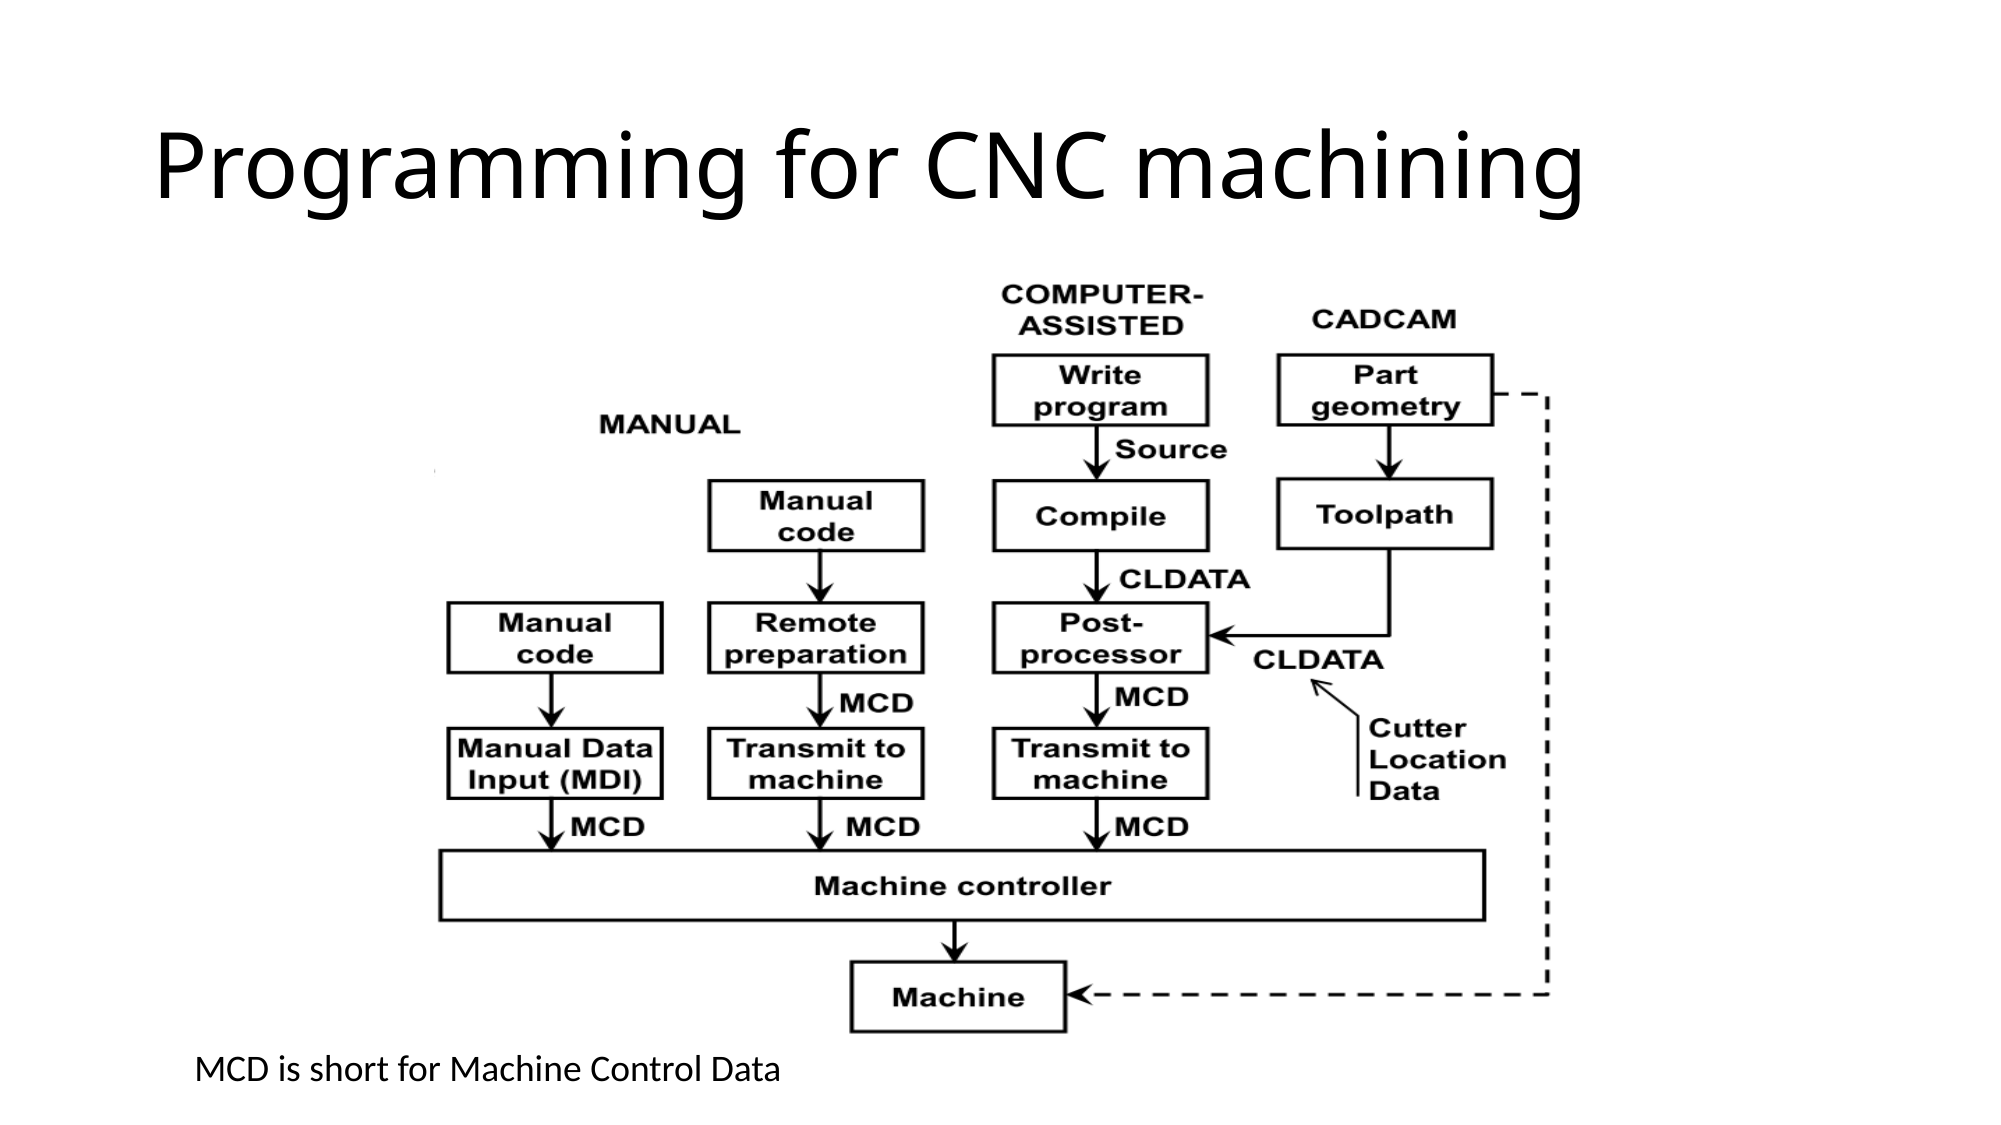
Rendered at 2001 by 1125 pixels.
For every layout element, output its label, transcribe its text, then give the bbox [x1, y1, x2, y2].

title Programming for CNC machining [137, 59, 1863, 278]
picture [434, 277, 1566, 1037]
text_box MCD is short for Machine Control Data [179, 1036, 798, 1097]
